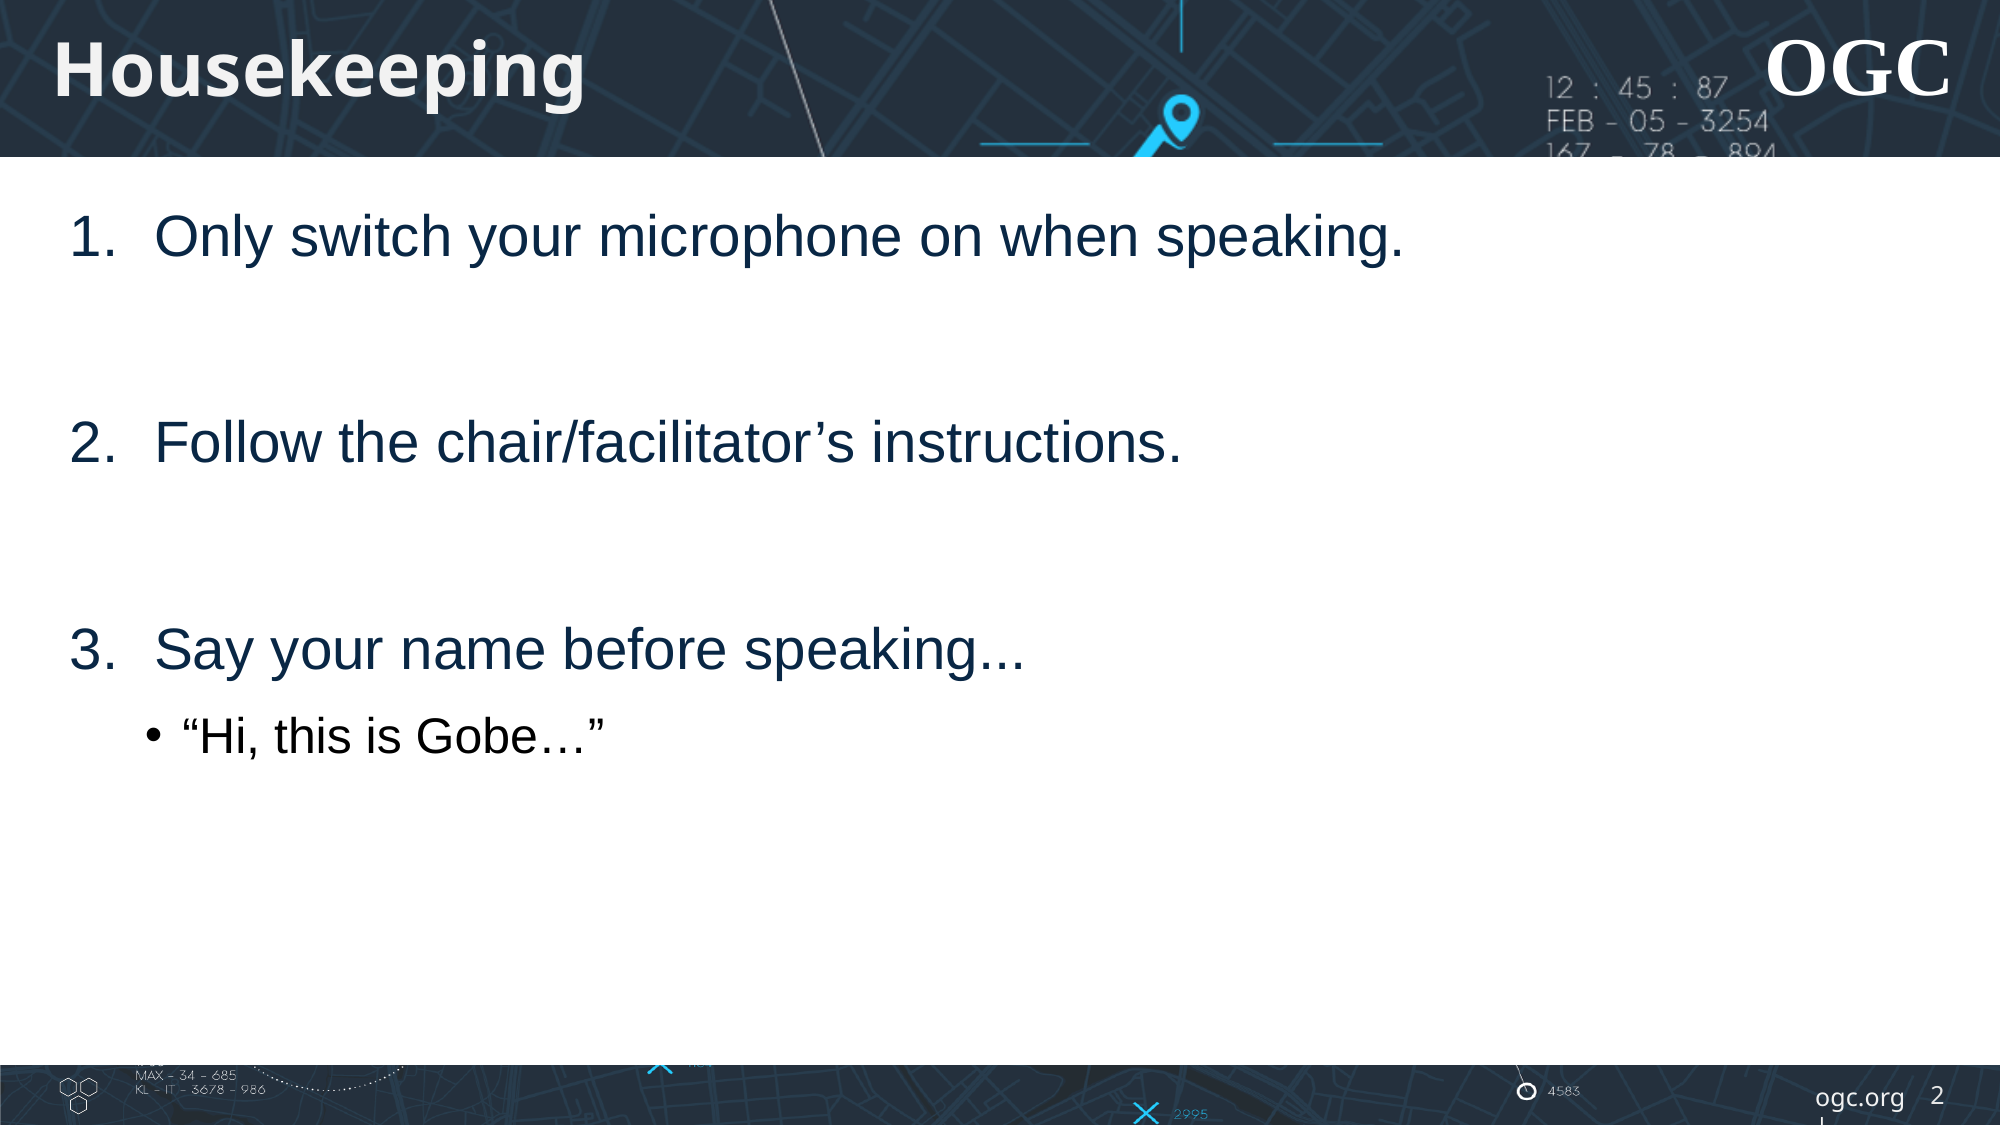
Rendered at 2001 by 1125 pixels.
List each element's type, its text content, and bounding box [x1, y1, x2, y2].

picture [51, 1069, 106, 1123]
slide_number 2 [1772, 1073, 1960, 1121]
list Only switch your microphone on when speaking. Follow the chair/facilitator’s instructions. Say your name before speaking... “Hi, this is Gobe…” [54, 190, 1780, 1050]
title Housekeeping [36, 9, 1762, 135]
